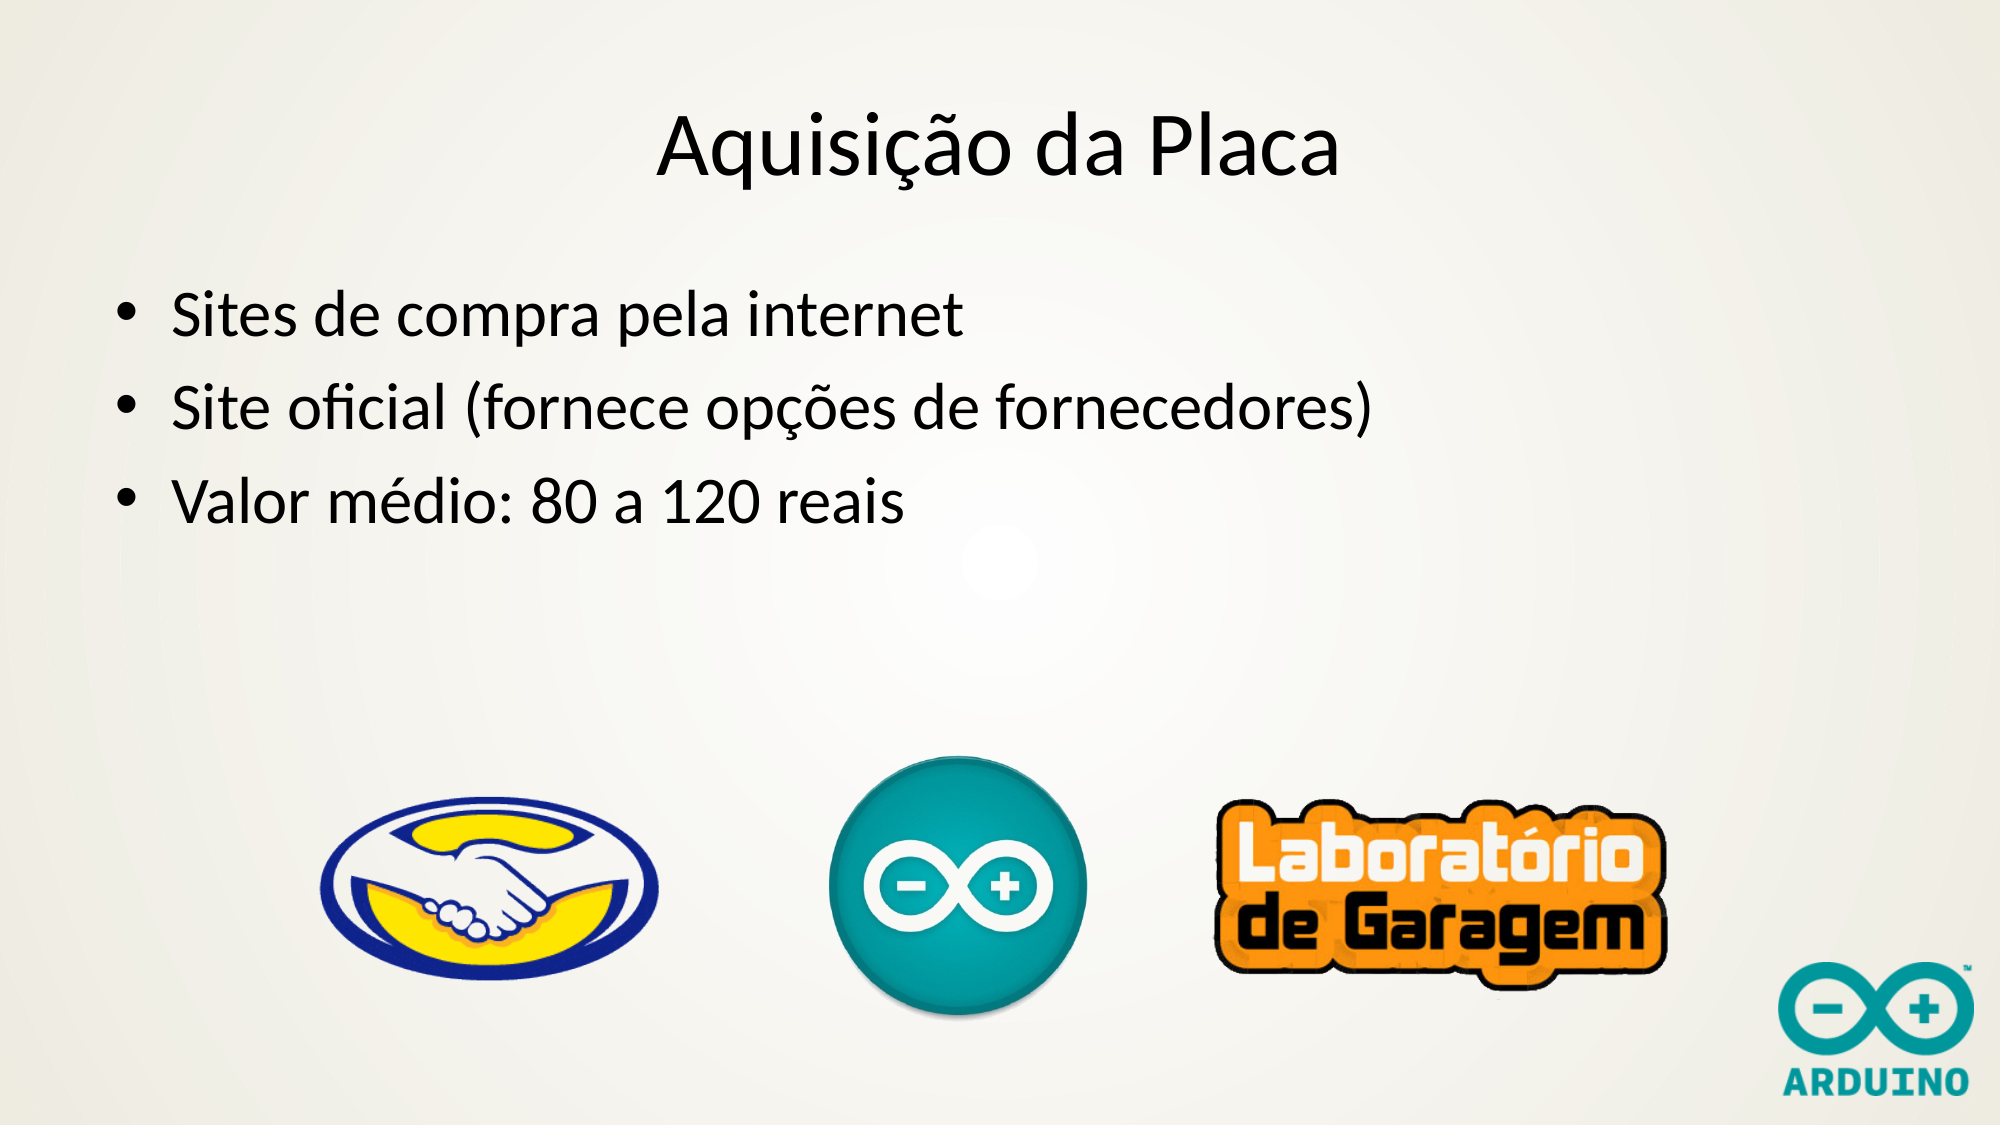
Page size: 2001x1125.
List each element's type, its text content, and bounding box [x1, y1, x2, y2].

picture [312, 793, 677, 1060]
list Sites de compra pela internet Site oficial (fornece opções de fornecedores) Valor médio: 80 a 120 reais [99, 262, 1900, 1005]
title Aquisição da Placa [99, 45, 1900, 233]
picture [1777, 961, 1974, 1096]
picture [816, 746, 1099, 1029]
picture [1191, 793, 1688, 1006]
